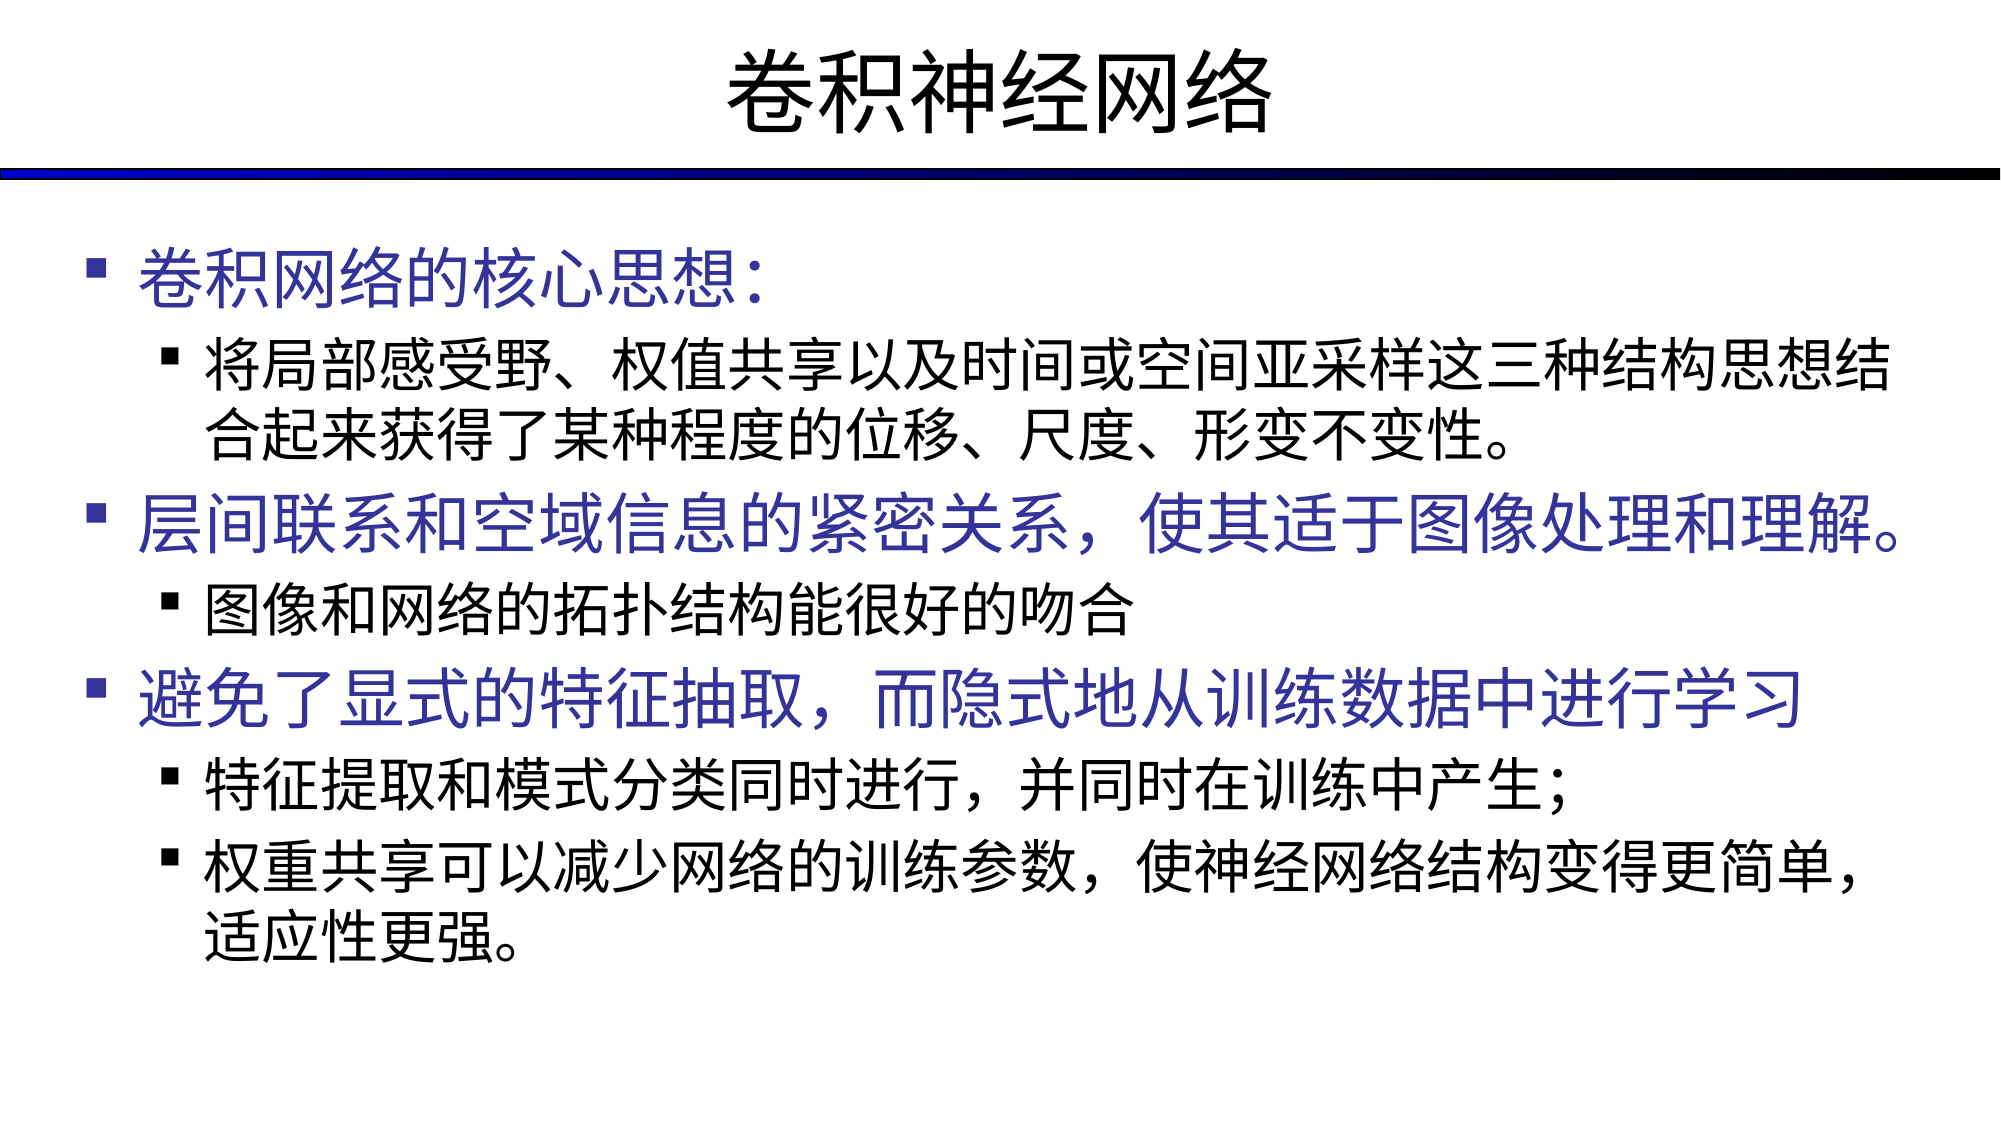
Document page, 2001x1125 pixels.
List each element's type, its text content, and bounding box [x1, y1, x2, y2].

title 卷积神经网络 [0, 0, 2000, 184]
list 卷积网络的核心思想： 将局部感受野、权值共享以及时间或空间亚采样这三种结构思想结合起来获得了某种程度的位移、尺度、形变不变性。 层间联系和空域信息的紧密关系，使其适于图像处理和理解。 图像和网络的拓扑结构能很好的吻合 避免了显式的特征抽取，而隐式地从训练数据中进行学习 特征提取和模式分类同时进行，并同时在训练中产生； 权重共享可以减少网络的训练参数，使神经网络结构变得更简单，适应性更强。 [66, 228, 1934, 1006]
